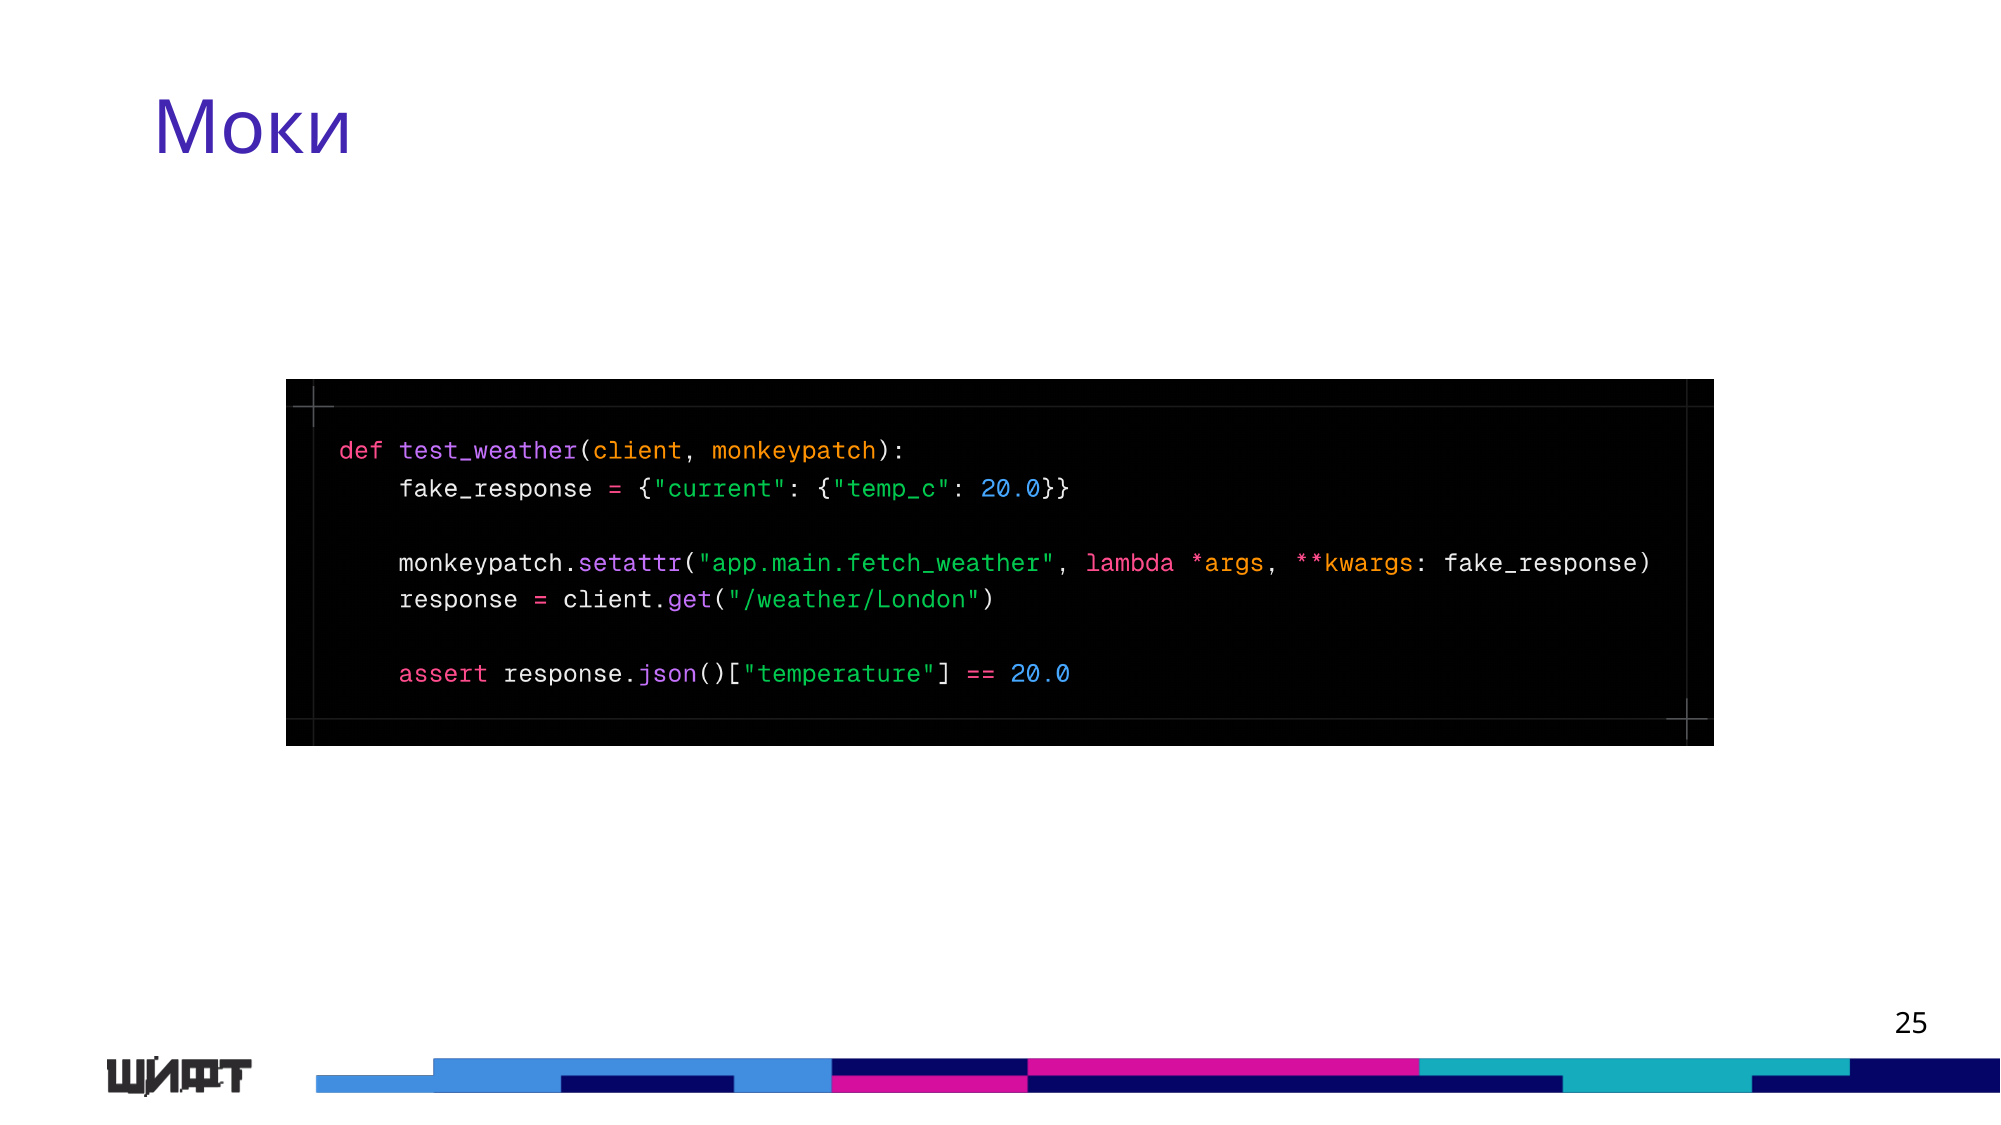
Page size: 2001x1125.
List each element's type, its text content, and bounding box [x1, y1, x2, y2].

picture [286, 379, 1714, 746]
title Моки [137, 81, 1736, 179]
picture [107, 1056, 2000, 1097]
